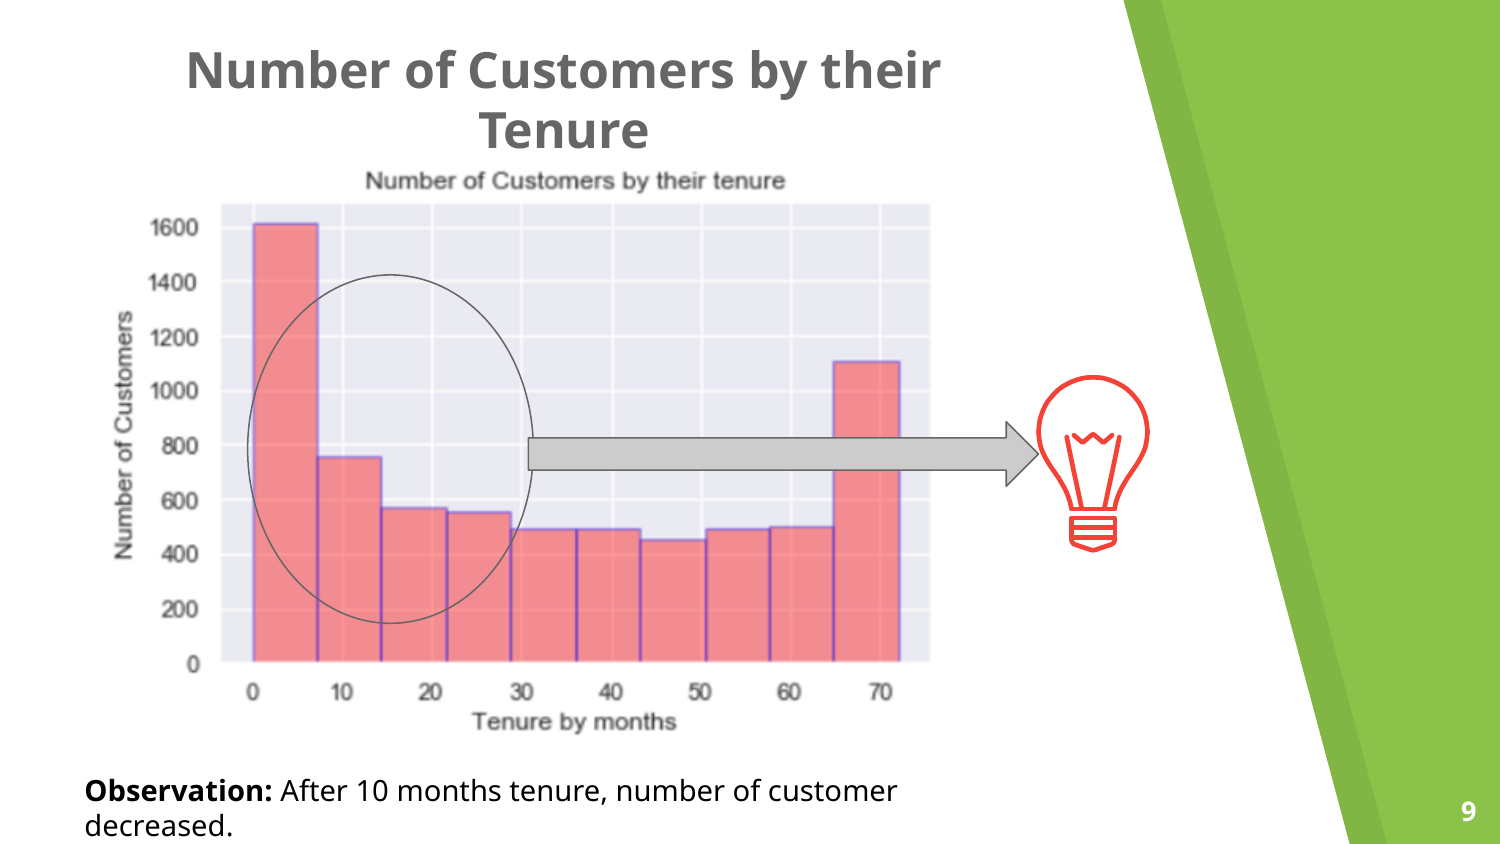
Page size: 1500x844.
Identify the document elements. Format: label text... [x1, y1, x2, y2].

slide_number ‹#› [1401, 779, 1492, 844]
text_box [1026, 441, 1033, 467]
text_box Observation: After 10 months tenure, number of customer decreased. [69, 757, 1030, 822]
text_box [1038, 377, 1148, 551]
text_box Number of Customers by their Tenure [89, 23, 1039, 120]
picture [70, 137, 1021, 761]
